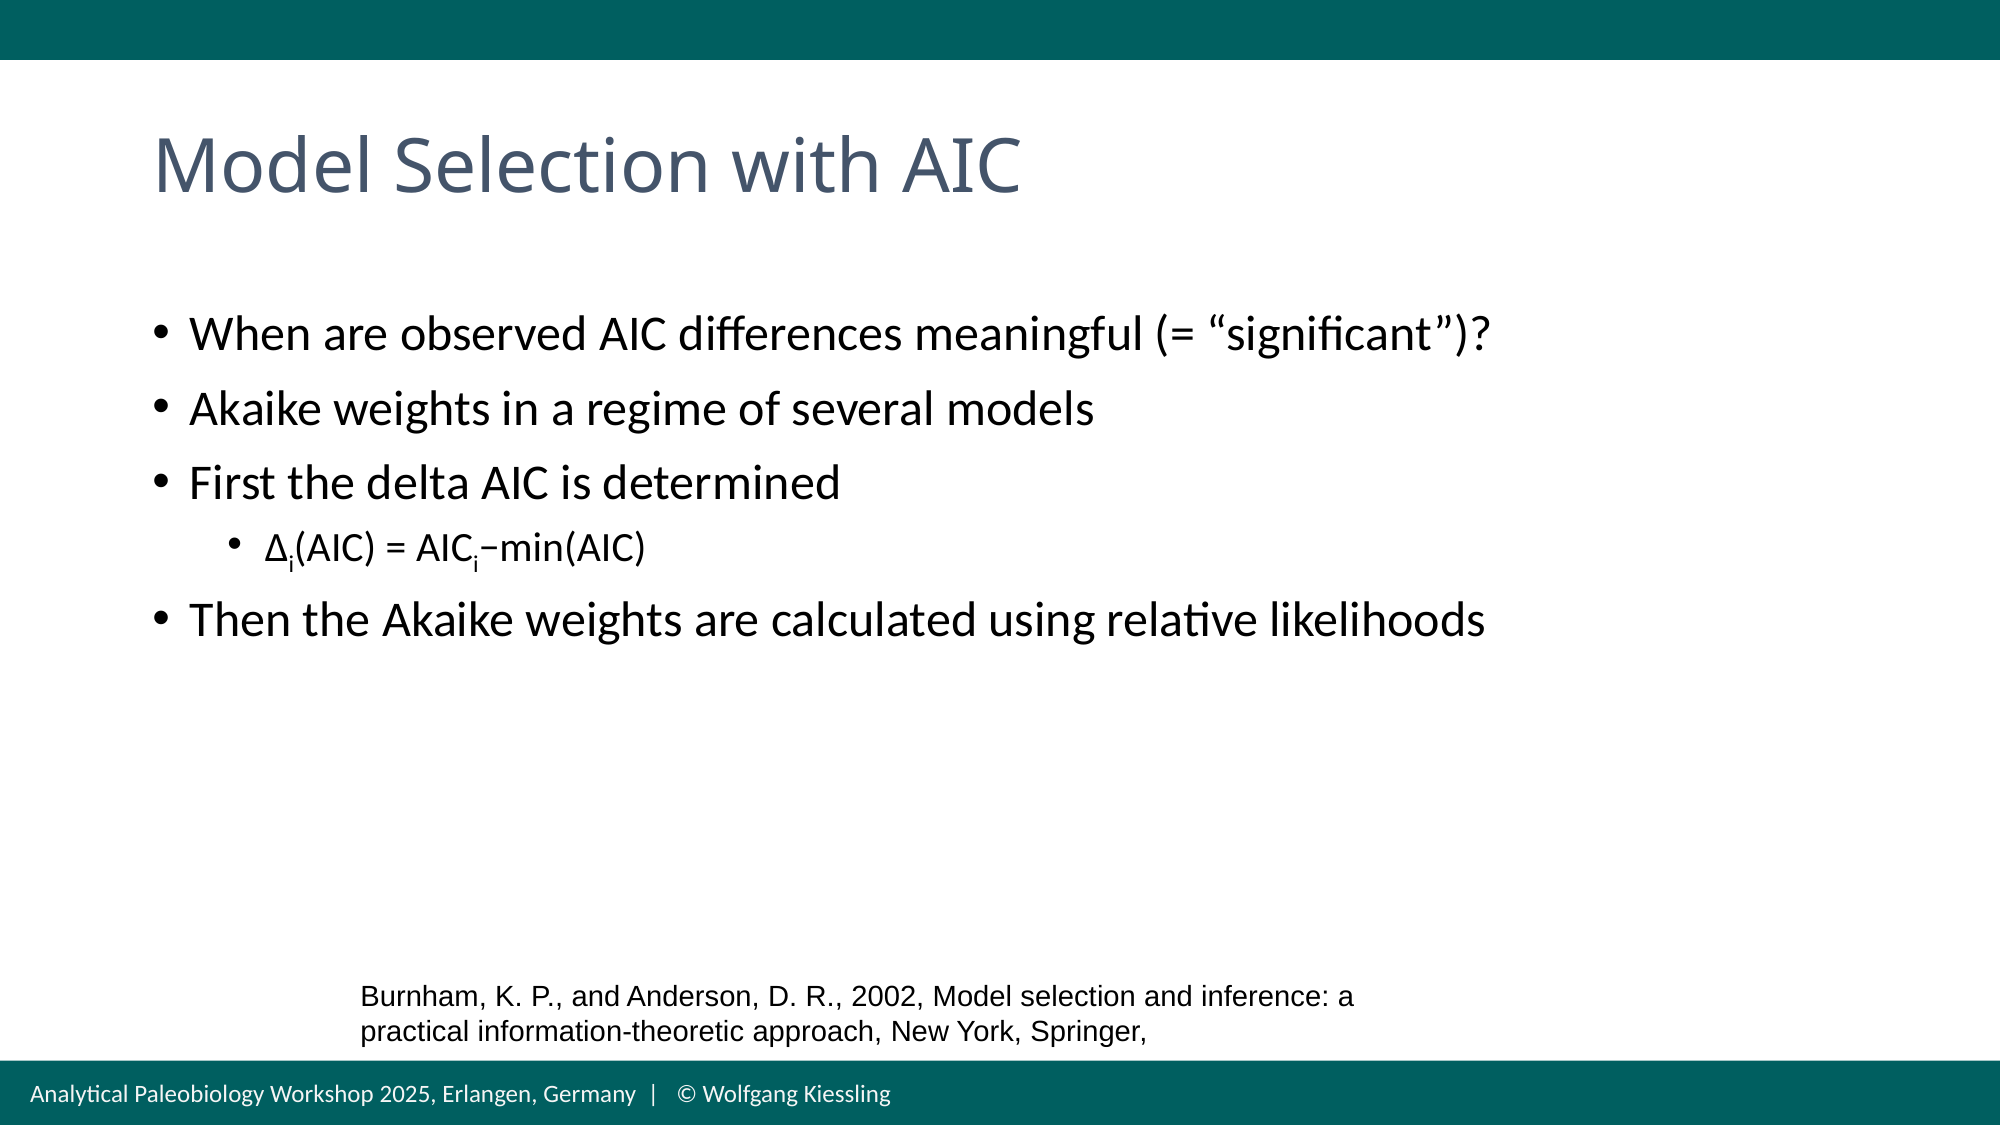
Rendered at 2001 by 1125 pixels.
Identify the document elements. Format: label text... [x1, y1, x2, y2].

text_box Burnham, K. P., and Anderson, D. R., 2002, Model selection and inference: a practical information-theoretic approach, New York, Springer, [345, 970, 1394, 1056]
title Model Selection with AIC [137, 59, 1863, 278]
